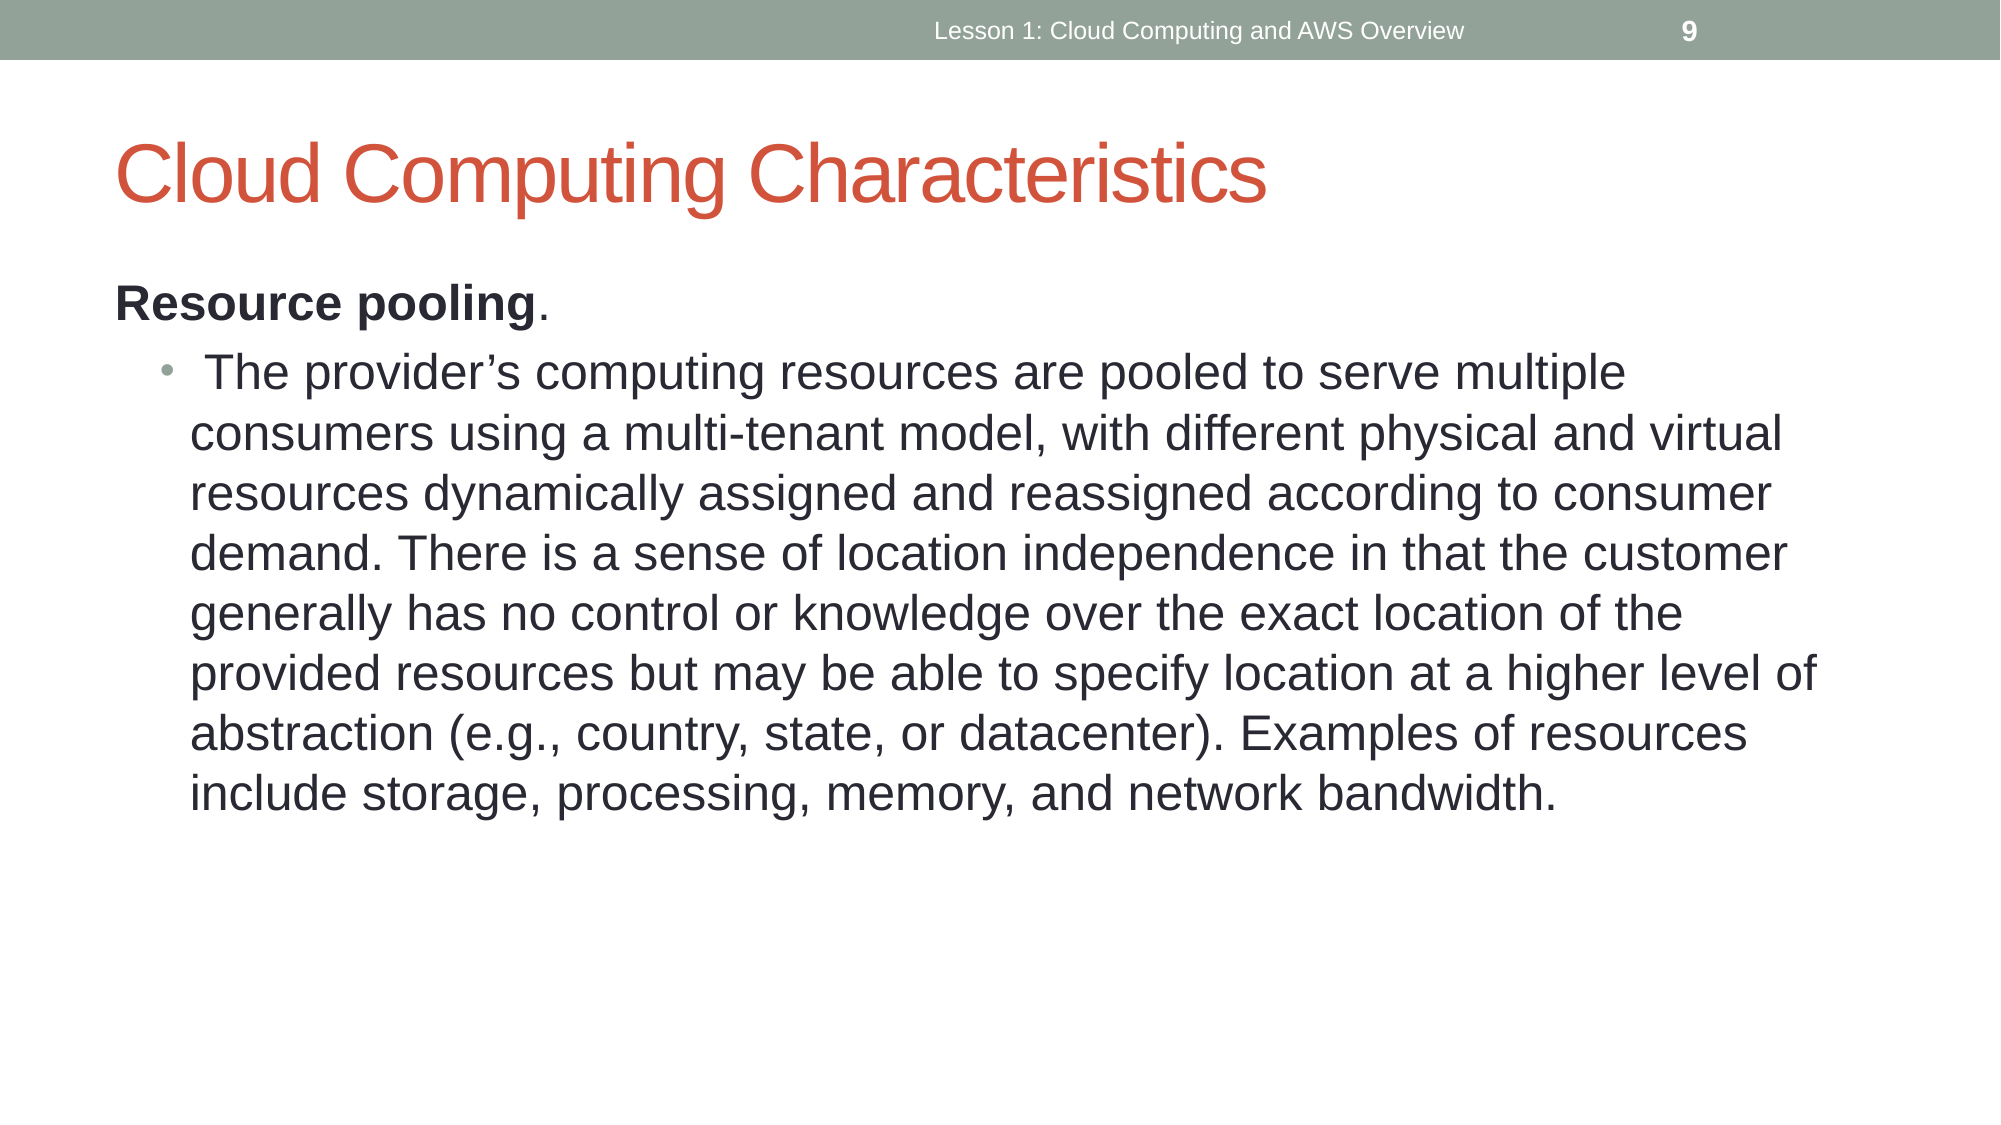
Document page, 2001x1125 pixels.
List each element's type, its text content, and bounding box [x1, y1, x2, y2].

list Resource pooling. The provider’s computing resources are pooled to serve multiple consumers using a multi-tenant model, with different physical and virtual resources dynamically assigned and reassigned according to consumer demand. There is a sense of location independence in that the customer generally has no control or knowledge over the exact location of the provided resources but may be able to specify location at a higher level of abstraction (e.g., country, state, or datacenter). Examples of resources include storage, processing, memory, and network bandwidth. [99, 262, 1900, 1063]
footer Lesson 1: Cloud Computing and AWS Overview [750, 3, 1650, 57]
slide_number 9 [1666, 3, 1900, 57]
title Cloud Computing Characteristics [99, 87, 1900, 250]
